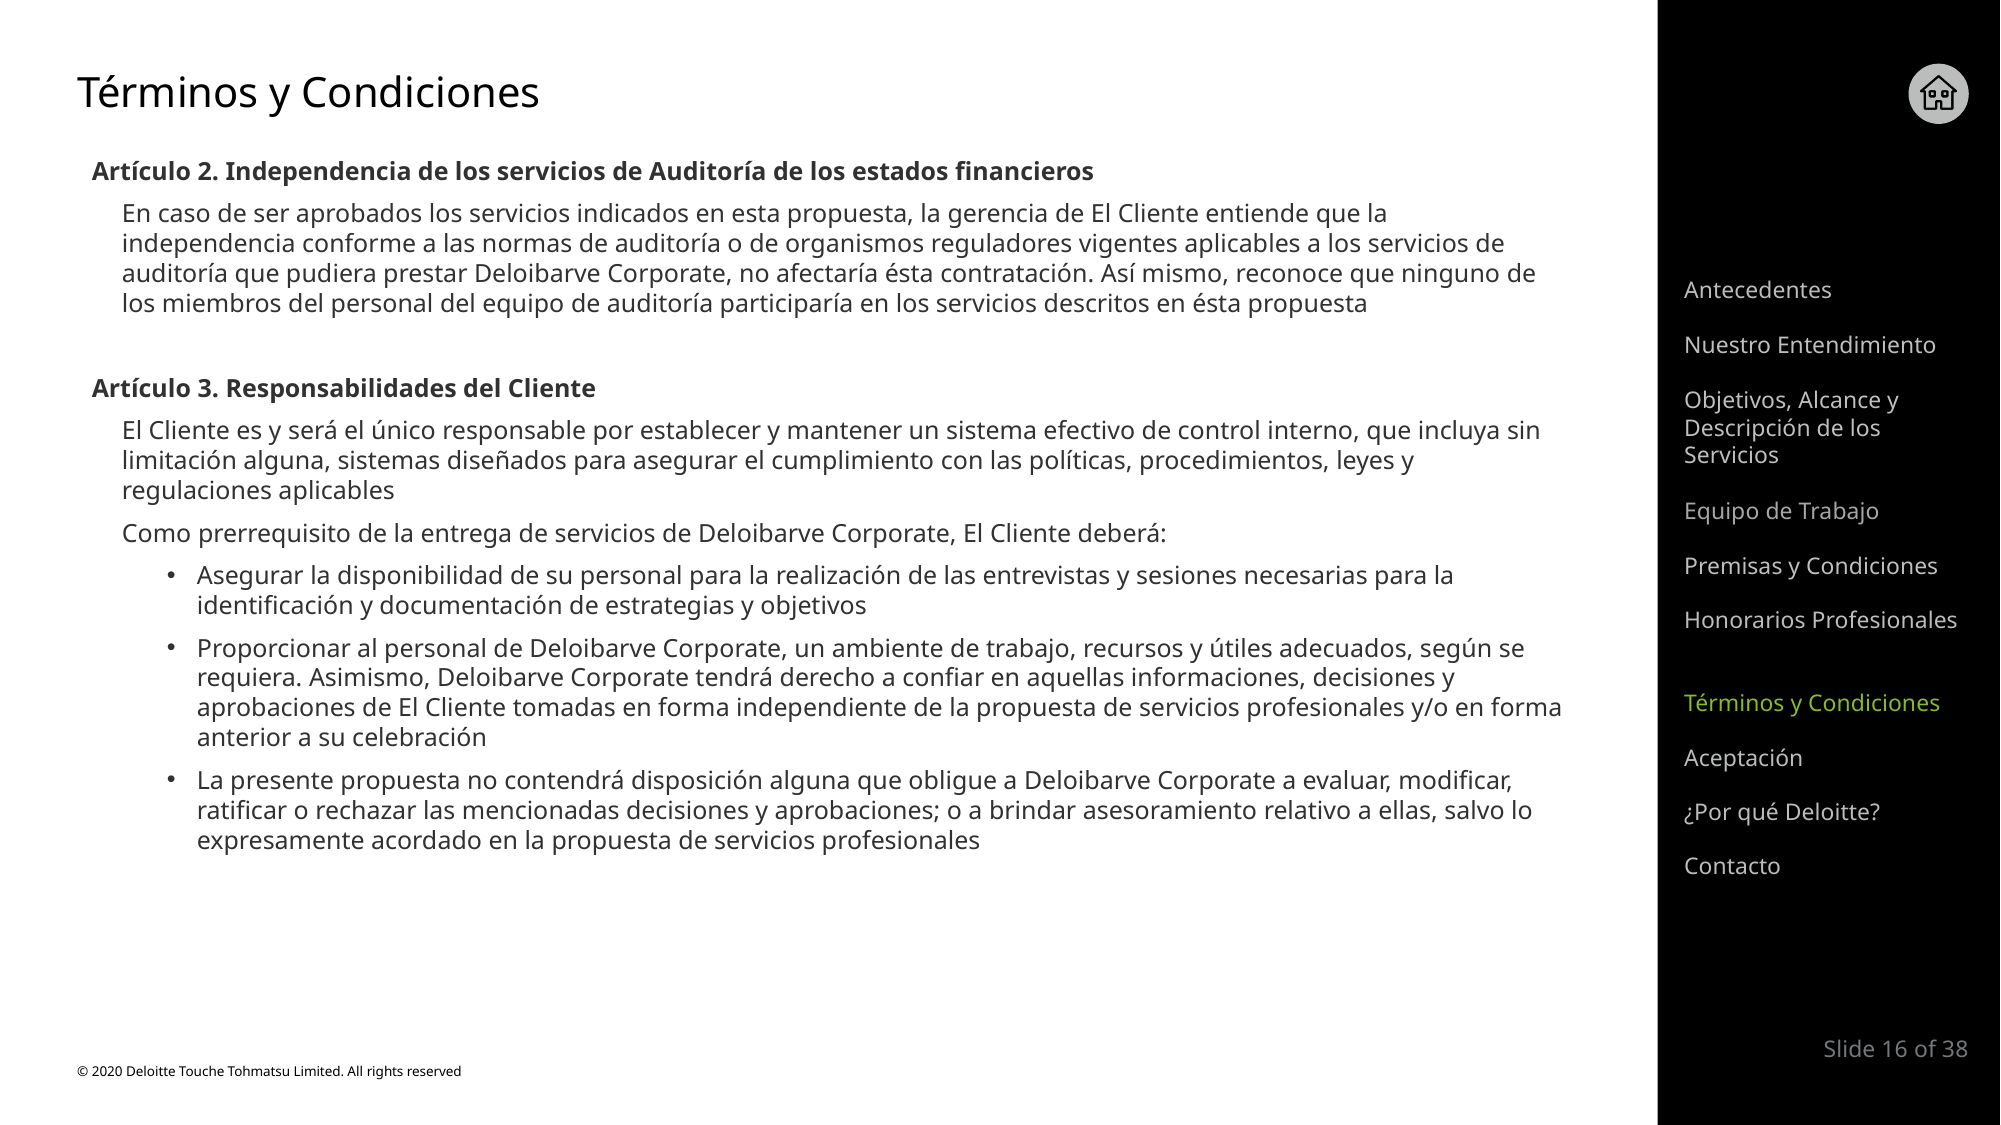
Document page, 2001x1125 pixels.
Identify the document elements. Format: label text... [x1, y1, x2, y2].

text_box Equipo de Trabajo [1684, 496, 1968, 525]
text_box Contacto [1684, 851, 1968, 880]
text_box Nuestro Entendimiento [1684, 330, 1968, 359]
text_box Antecedentes [1684, 275, 1975, 304]
text_box Premisas y Condiciones [1684, 551, 1968, 579]
text_box Objetivos, Alcance y Descripción de los Servicios [1684, 385, 1968, 469]
text_box Términos y Condiciones [1684, 688, 1968, 716]
text_box Aceptación [1684, 743, 1968, 771]
text_box ¿Por qué Deloitte? [1684, 797, 1968, 826]
title Términos y Condiciones [77, 66, 1581, 121]
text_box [76, 139, 1581, 944]
text_box Honorarios Profesionales [1684, 606, 1968, 634]
